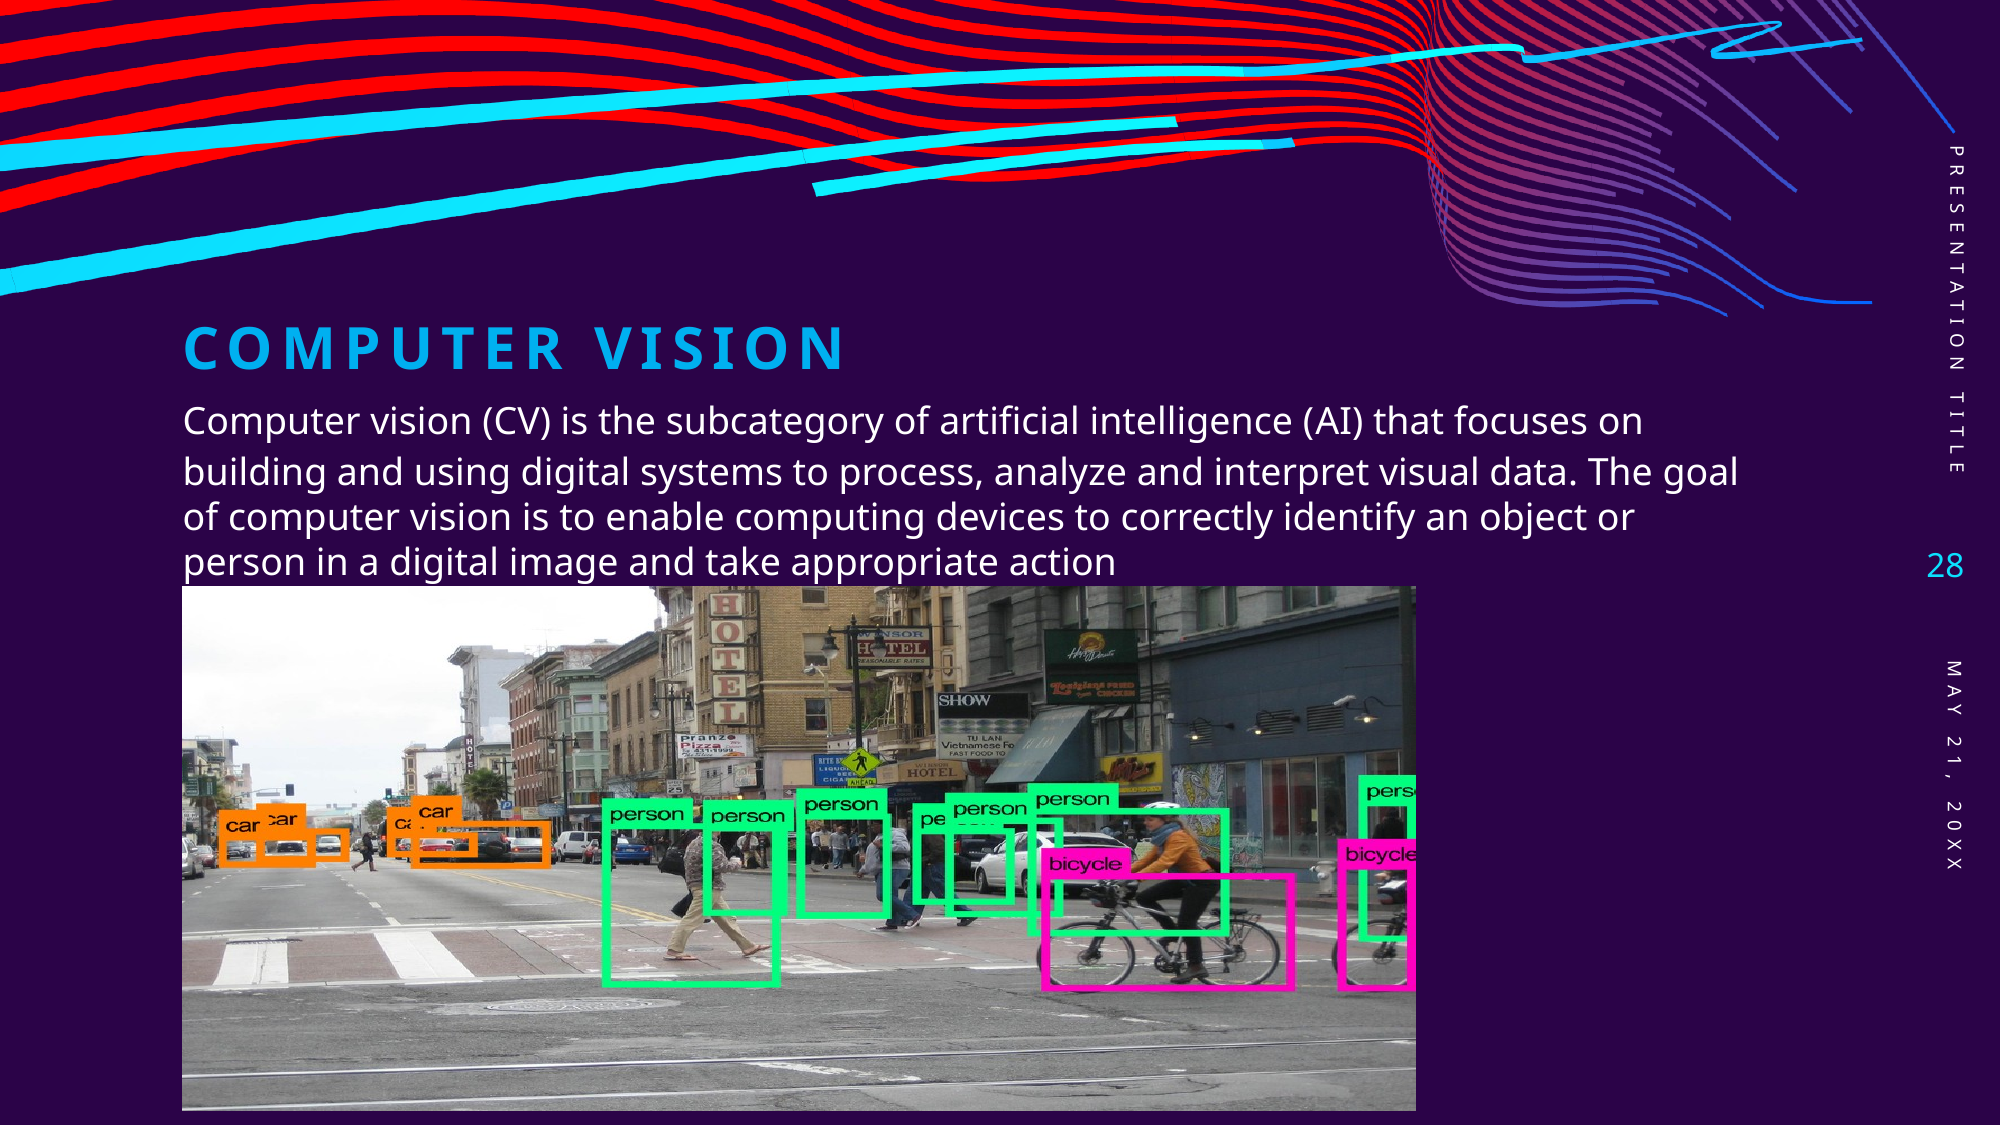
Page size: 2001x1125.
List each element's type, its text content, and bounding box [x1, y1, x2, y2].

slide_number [1925, 645, 1986, 1080]
footer PRESENTATION TITLE [1926, 33, 1987, 489]
title Computer vision [167, 312, 966, 389]
text_box Computer vision (CV) is the subcategory of artificial intelligence (AI) that focuses on building and using digital systems to process, analyze and interpret visual data. The goal of computer vision is to enable computing devices to correctly identify an object or person in a digital image and take appropriate action [167, 389, 1782, 591]
slide_number 28 [1889, 519, 1980, 615]
picture [0, 0, 2000, 1125]
